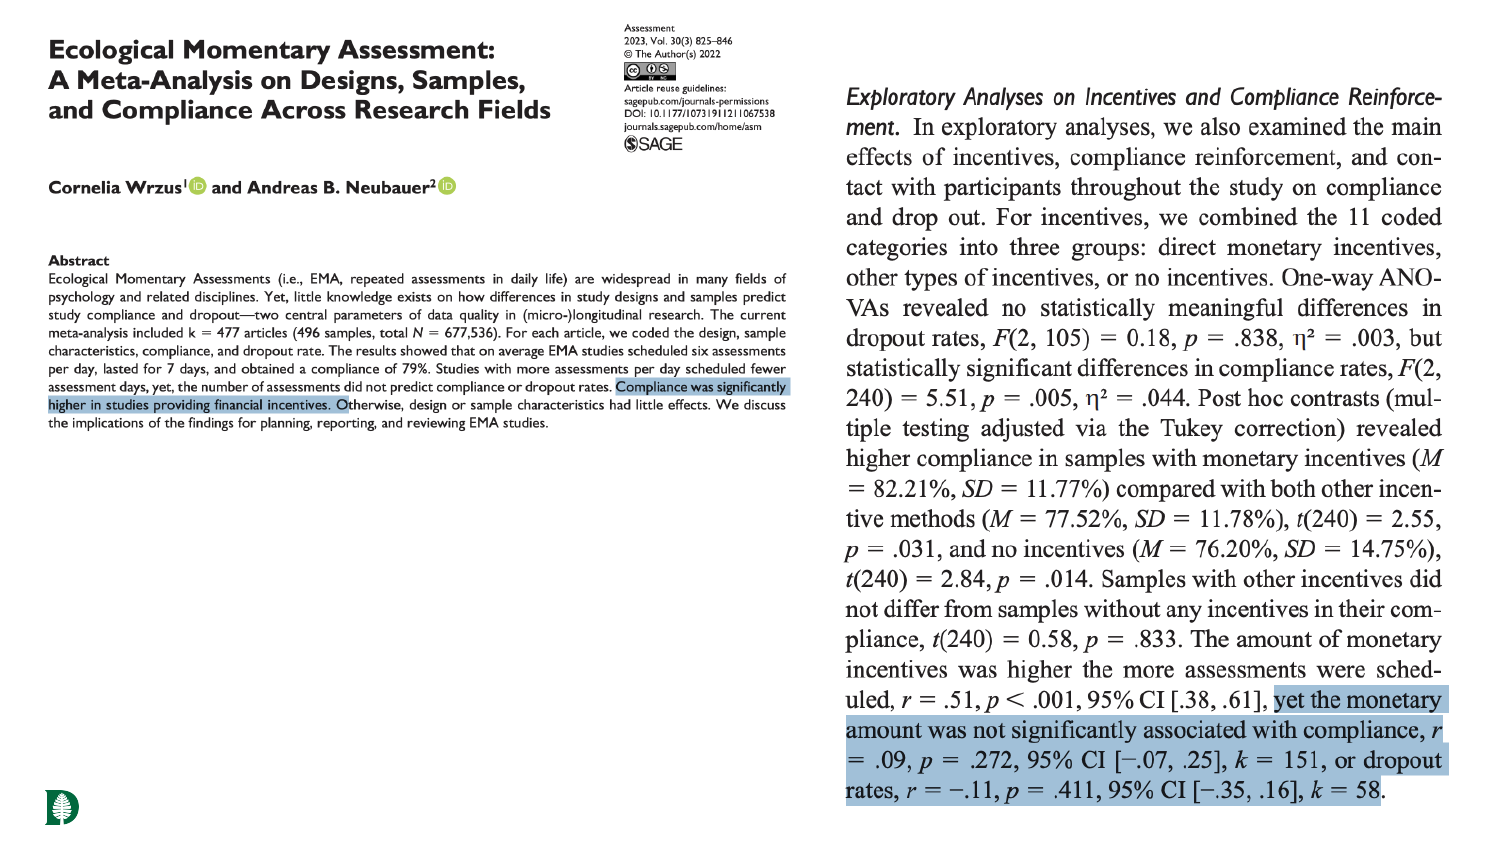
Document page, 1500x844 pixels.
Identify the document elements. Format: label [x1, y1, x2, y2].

picture [26, 16, 1461, 808]
picture [45, 790, 79, 825]
